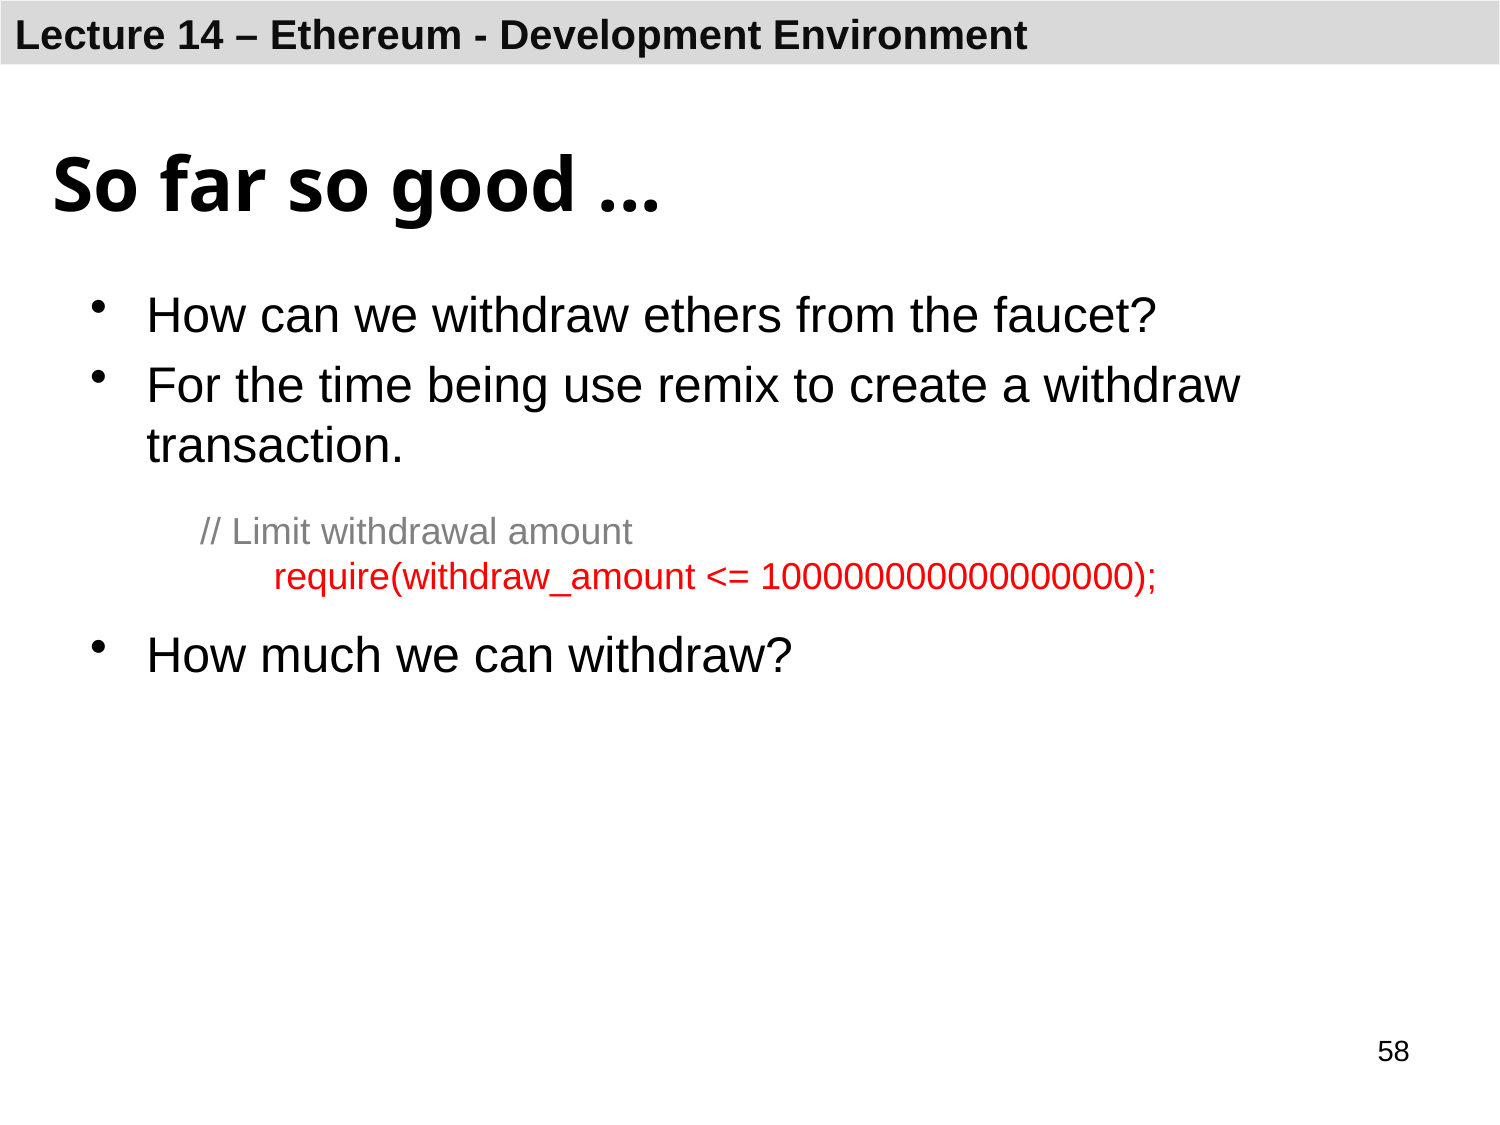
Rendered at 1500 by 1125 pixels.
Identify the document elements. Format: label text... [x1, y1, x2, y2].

list How can we withdraw ethers from the faucet? For the time being use remix to create a withdraw transaction. How much we can withdraw? [75, 275, 1425, 963]
slide_number 58 [1074, 1024, 1425, 1103]
text_box // Limit withdrawal amount require(withdraw_amount <= 100000000000000000); [174, 499, 1350, 605]
title So far so good ... [37, 125, 1388, 238]
